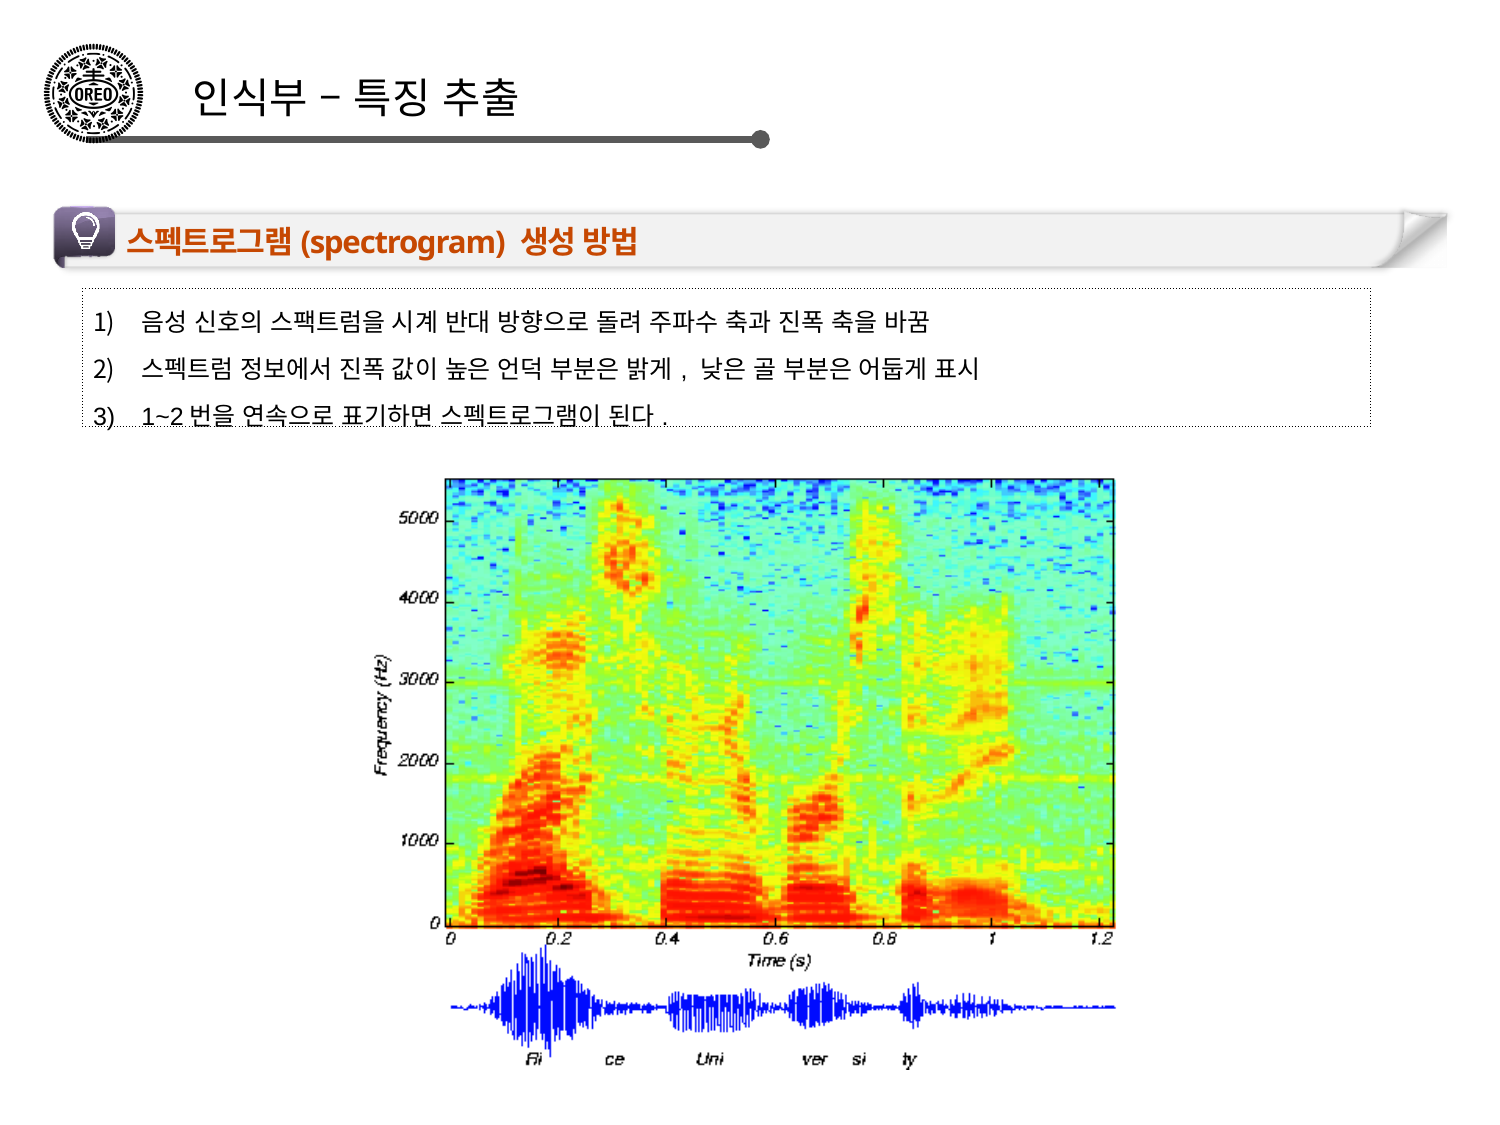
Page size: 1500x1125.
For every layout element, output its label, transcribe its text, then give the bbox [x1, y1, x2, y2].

table_header 음성 신호의 스팩트럼을 시계 반대 방향으로 돌려 주파수 축과 진폭 축을 바꿈 스펙트럼 정보에서 진폭 값이 높은 언덕 부분은 밝게, 낮은 골 부분은 어둡게 표시 1~2번을 연속으로 표기하면 스펙트로그램이 된다. [83, 289, 1370, 430]
picture [373, 477, 1127, 1070]
text_box 인식부 – 특징 추출 [177, 64, 535, 129]
picture [41, 41, 146, 146]
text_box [52, 206, 1447, 268]
